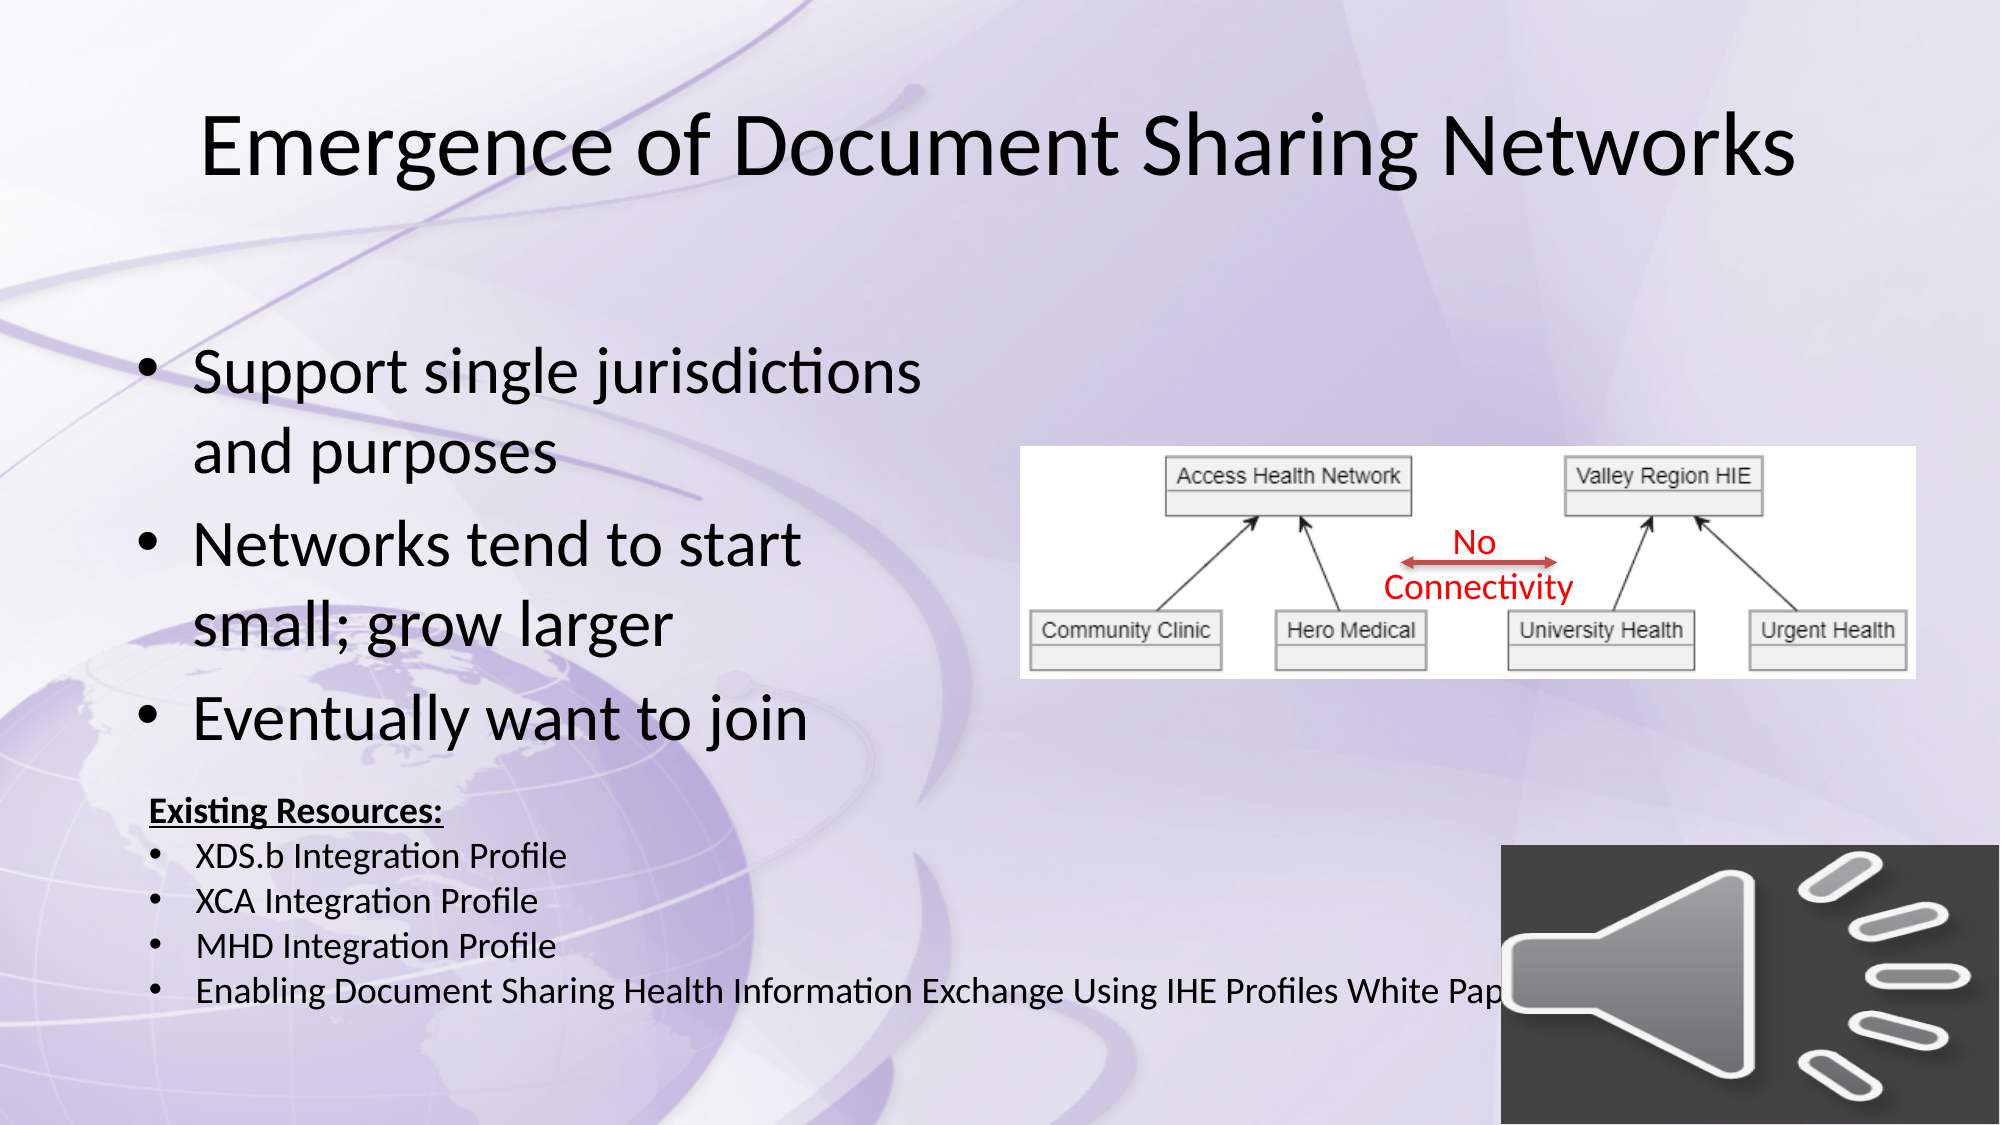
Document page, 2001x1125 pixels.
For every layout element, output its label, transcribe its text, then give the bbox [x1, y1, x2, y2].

picture [0, 0, 2000, 1125]
list Support single jurisdictions and purposes Networks tend to start small; grow larger Eventually want to join [121, 319, 956, 779]
text_box Existing Resources: XDS.b Integration Profile XCA Integration Profile MHD Integration Profile Enabling Document Sharing Health Information Exchange Using IHE Profiles White Paper [134, 778, 1959, 1018]
title Emergence of Document Sharing Networks [99, 45, 1900, 233]
